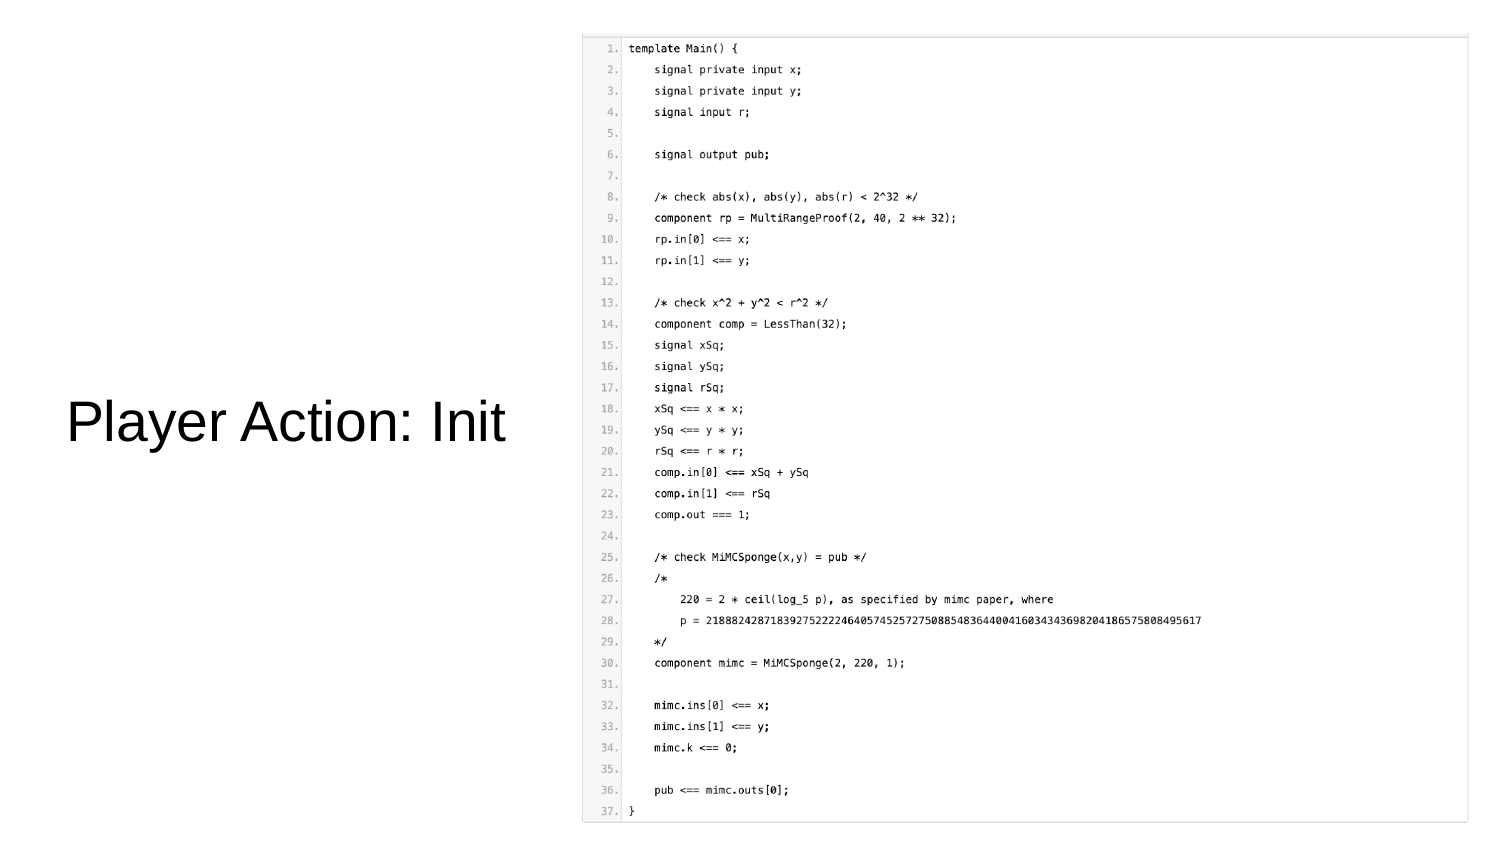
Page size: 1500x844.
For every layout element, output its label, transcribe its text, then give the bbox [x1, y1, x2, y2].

picture [577, 33, 1475, 827]
title Player Action: Init [51, 374, 572, 469]
